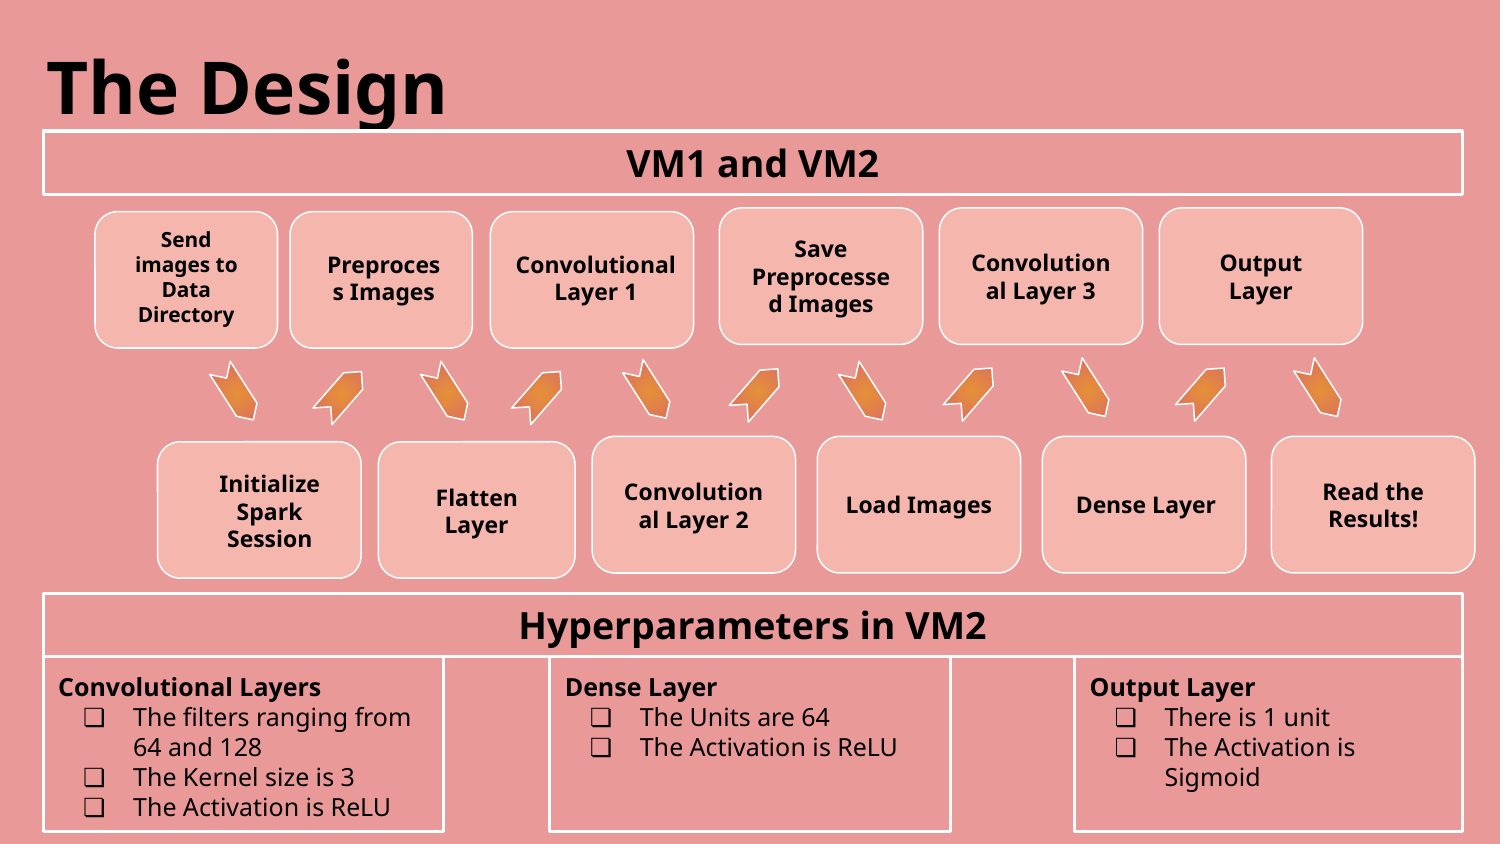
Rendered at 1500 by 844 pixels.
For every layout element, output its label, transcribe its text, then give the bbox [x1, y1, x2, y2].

text_box [943, 368, 994, 422]
text_box Output Layer [1169, 227, 1353, 325]
text_box Read the Results! [1281, 455, 1465, 554]
text_box [729, 368, 779, 423]
text_box [209, 361, 257, 420]
text_box [490, 211, 694, 349]
text_box Initialize Spark Session [194, 462, 346, 560]
title The Design [31, 36, 1341, 160]
text_box Dense Layer [1054, 455, 1238, 554]
text_box Load Images [827, 455, 1011, 554]
text_box [1293, 357, 1342, 417]
text_box [94, 211, 278, 349]
text_box [420, 361, 468, 420]
text_box Flatten Layer [401, 462, 553, 560]
text_box [1175, 368, 1226, 422]
text_box [1159, 207, 1363, 345]
text_box [511, 371, 562, 425]
text_box VM1 and VM2 [43, 131, 1463, 195]
text_box [378, 441, 576, 579]
text_box [622, 359, 670, 419]
text_box [1271, 436, 1475, 573]
text_box Dense Layer The Units are 64 The Activation is ReLU [549, 657, 951, 832]
text_box Convolutional Layer 3 [949, 227, 1133, 325]
text_box Hyperparameters in VM2 [43, 593, 1463, 657]
text_box Output Layer There is 1 unit The Activation is Sigmoid [1074, 657, 1463, 832]
text_box [817, 436, 1021, 573]
text_box [592, 436, 796, 574]
text_box Convolutional Layer 1 [494, 229, 698, 327]
text_box Convolutional Layers The filters ranging from 64 and 128 The Kernel size is 3 The Activation is ReLU [43, 657, 444, 832]
text_box [157, 441, 362, 579]
text_box [838, 361, 886, 420]
text_box [1061, 357, 1109, 417]
text_box [719, 207, 923, 345]
text_box Preprocess Images [308, 229, 460, 327]
text_box Send images to Data Directory [110, 228, 262, 326]
text_box [939, 207, 1143, 345]
text_box [290, 211, 473, 349]
text_box Save Preprocessed Images [729, 227, 913, 325]
text_box Convolutional Layer 2 [602, 456, 785, 554]
text_box [1042, 436, 1246, 573]
text_box [312, 371, 363, 425]
